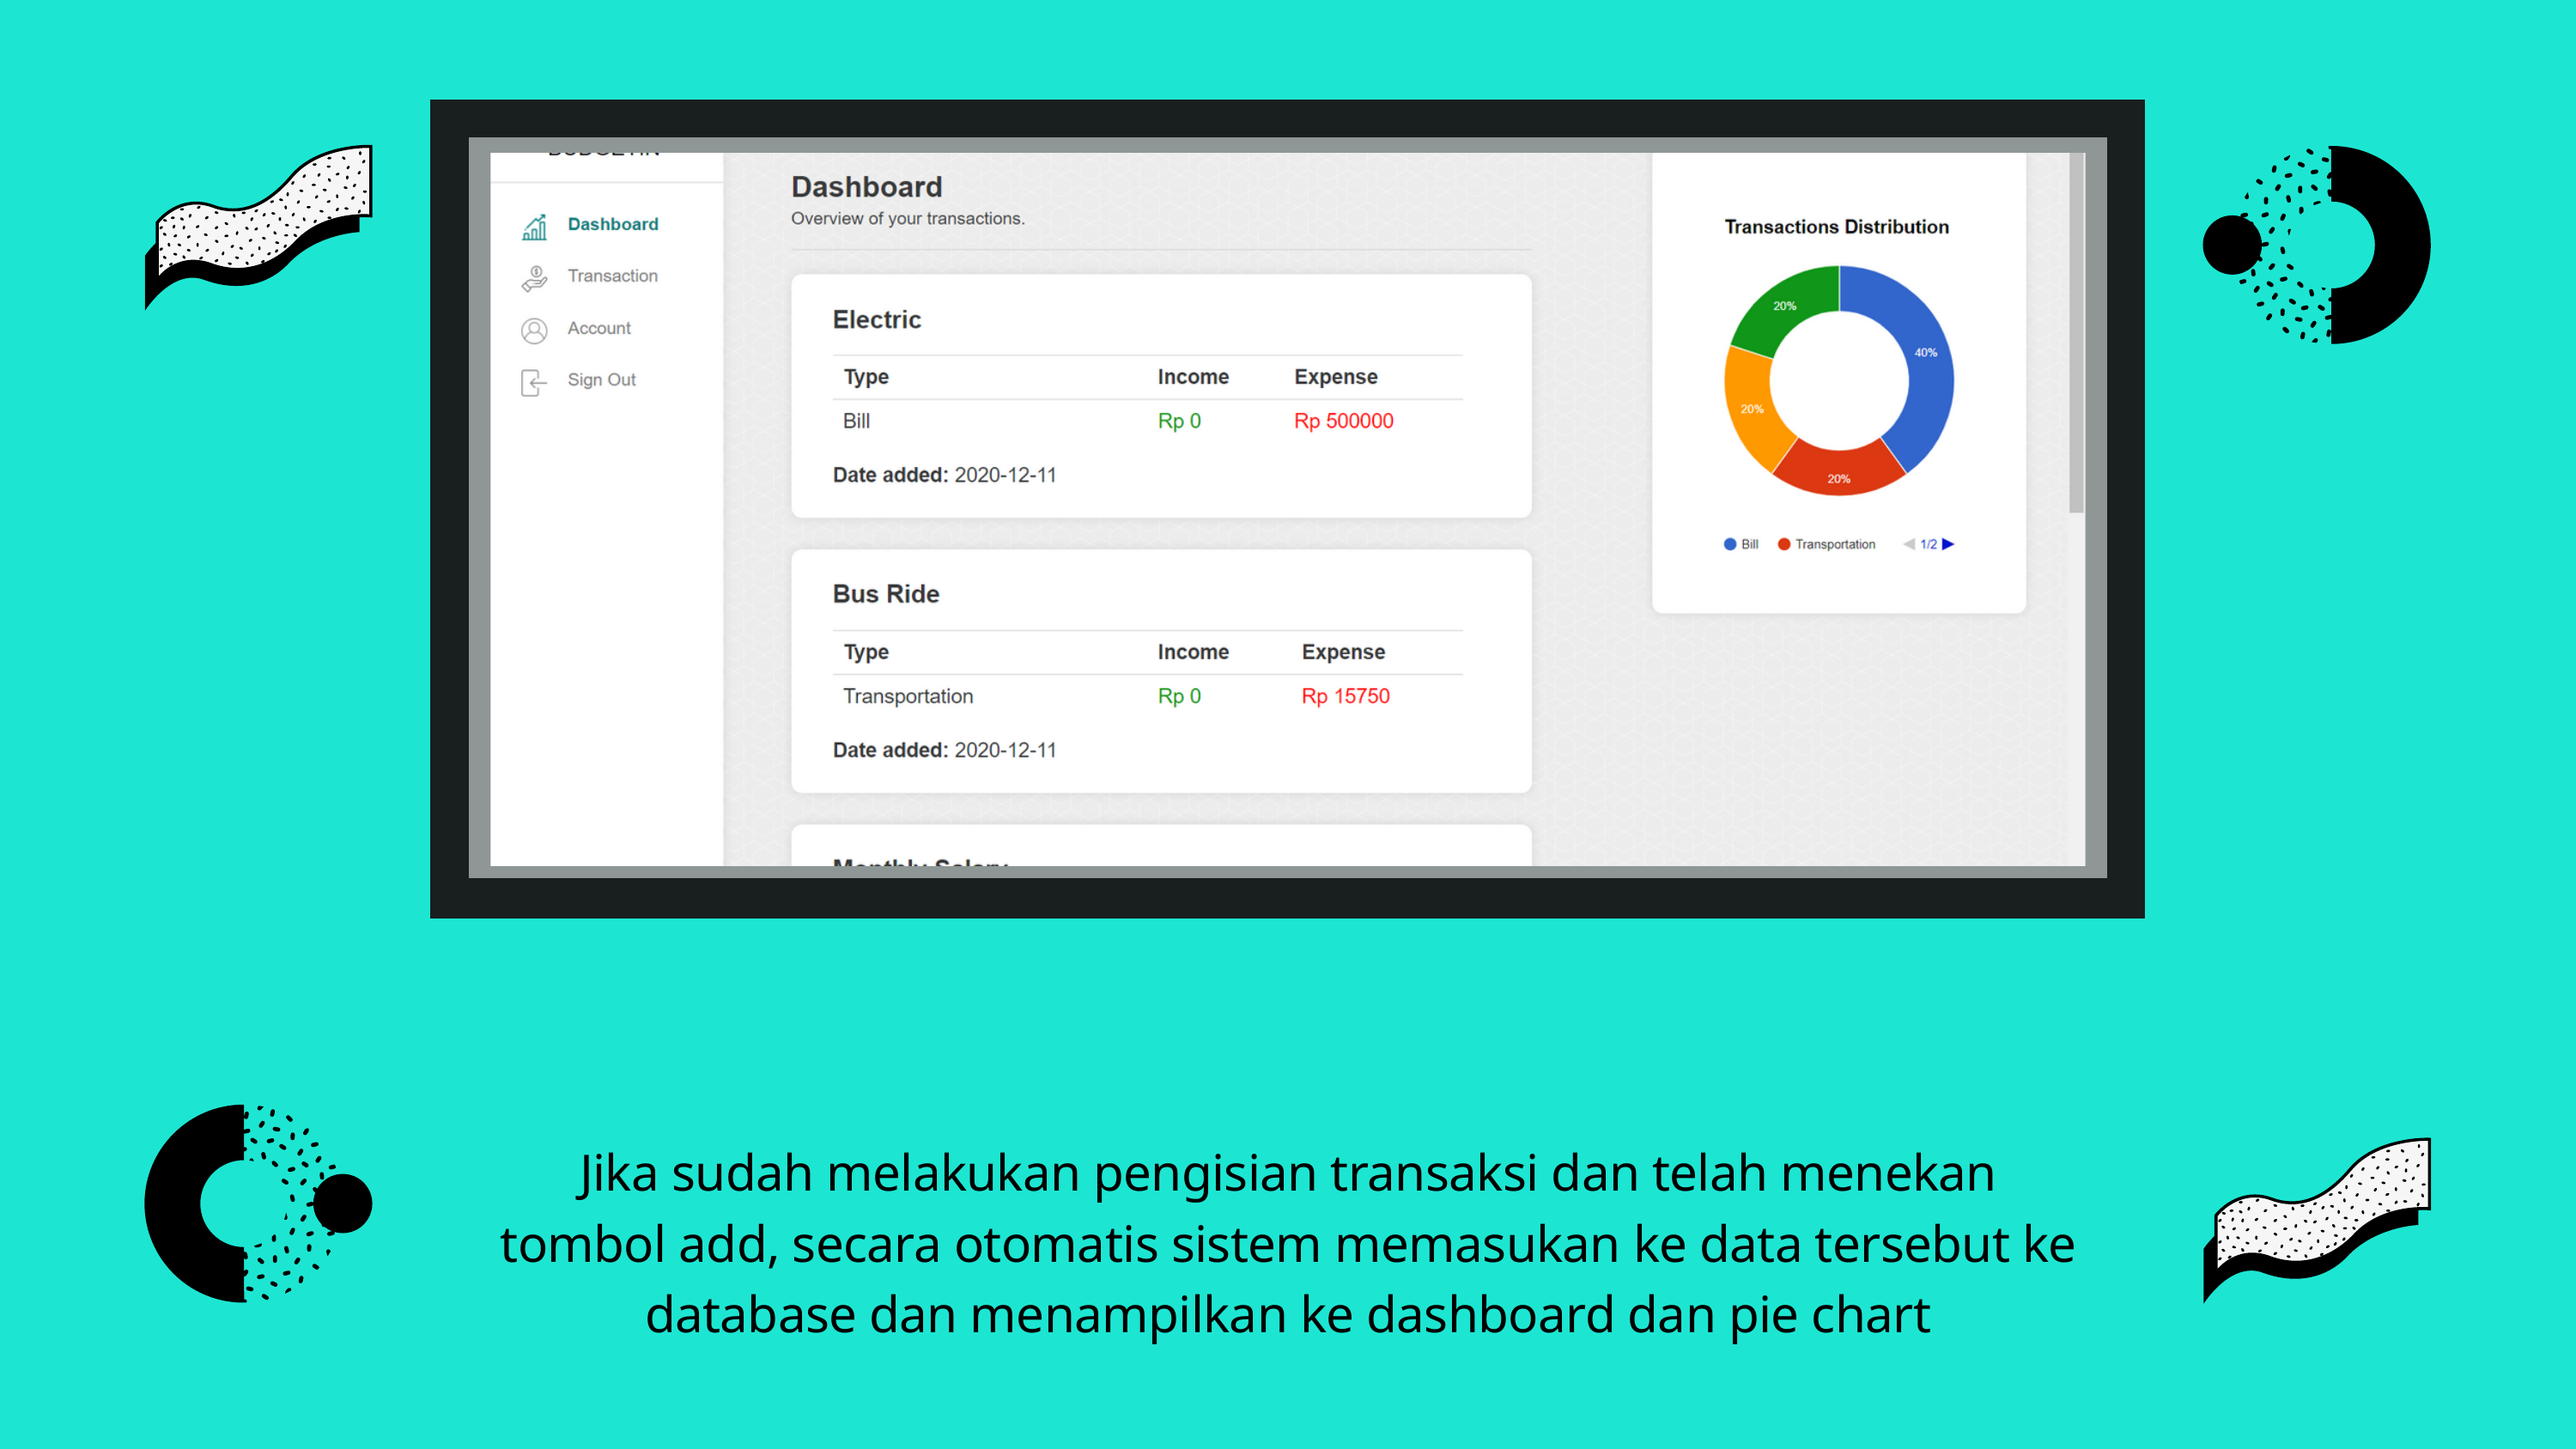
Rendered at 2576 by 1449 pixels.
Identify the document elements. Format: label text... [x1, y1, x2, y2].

text_box Jika sudah melakukan pengisian transaksi dan telah menekan tombol add, secara otomatis sistem memasukan ke data tersebut ke database dan menampilkan ke dashboard dan pie chart [490, 1130, 2086, 1343]
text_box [143, 1104, 373, 1303]
picture [2203, 1137, 2432, 1304]
picture [144, 144, 373, 312]
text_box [468, 136, 2108, 879]
picture [490, 152, 2086, 866]
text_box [430, 100, 2146, 919]
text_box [2202, 145, 2432, 345]
